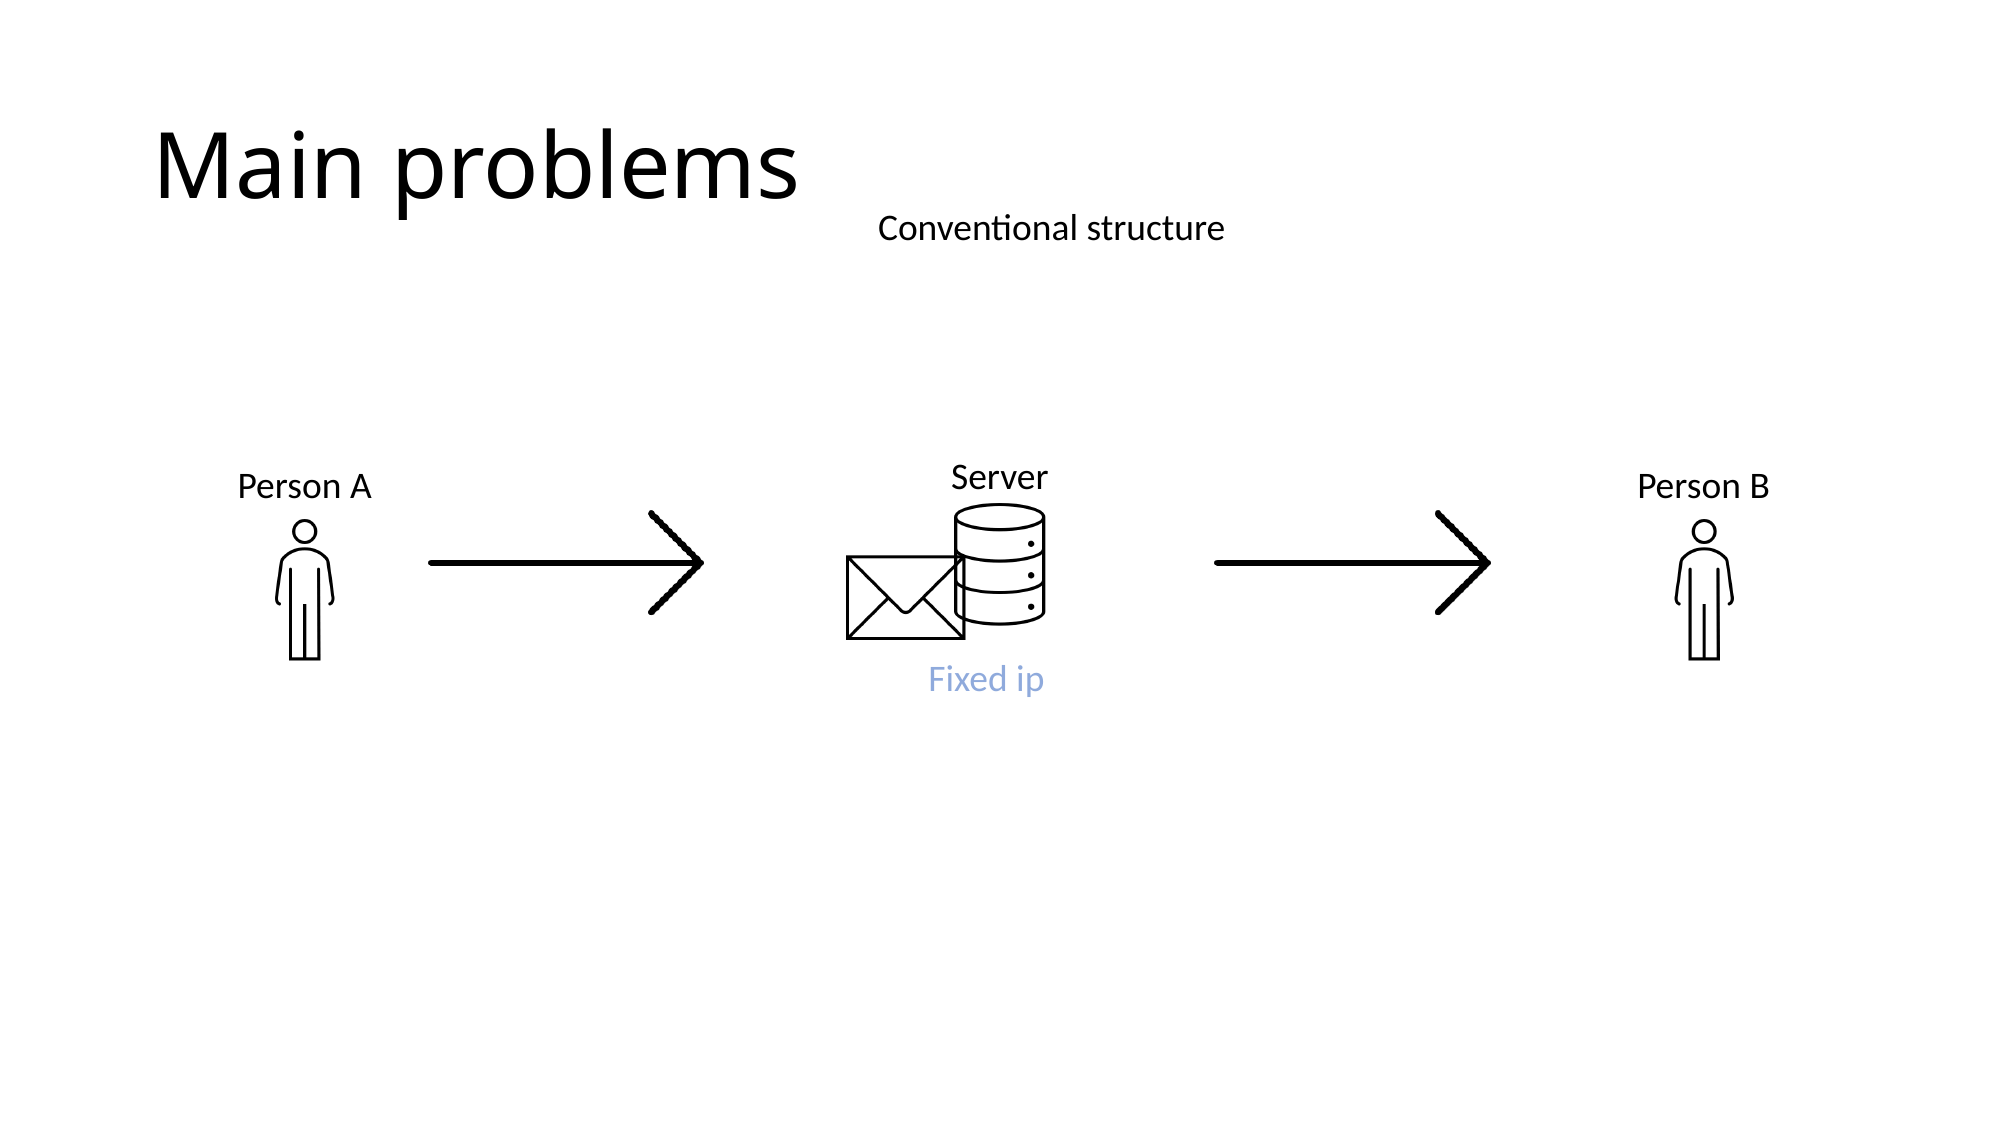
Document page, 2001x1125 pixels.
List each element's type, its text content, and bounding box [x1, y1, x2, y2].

picture [1628, 514, 1779, 665]
picture [229, 514, 380, 665]
picture [1194, 405, 1510, 720]
picture [830, 487, 1075, 673]
text_box Fixed ip [913, 647, 1060, 707]
text_box Person B [1622, 453, 1786, 514]
text_box Conventional structure [863, 195, 1241, 256]
title Main problems [137, 59, 1863, 278]
text_box Person A [222, 453, 387, 514]
picture [407, 405, 723, 720]
text_box Server [936, 444, 1064, 487]
